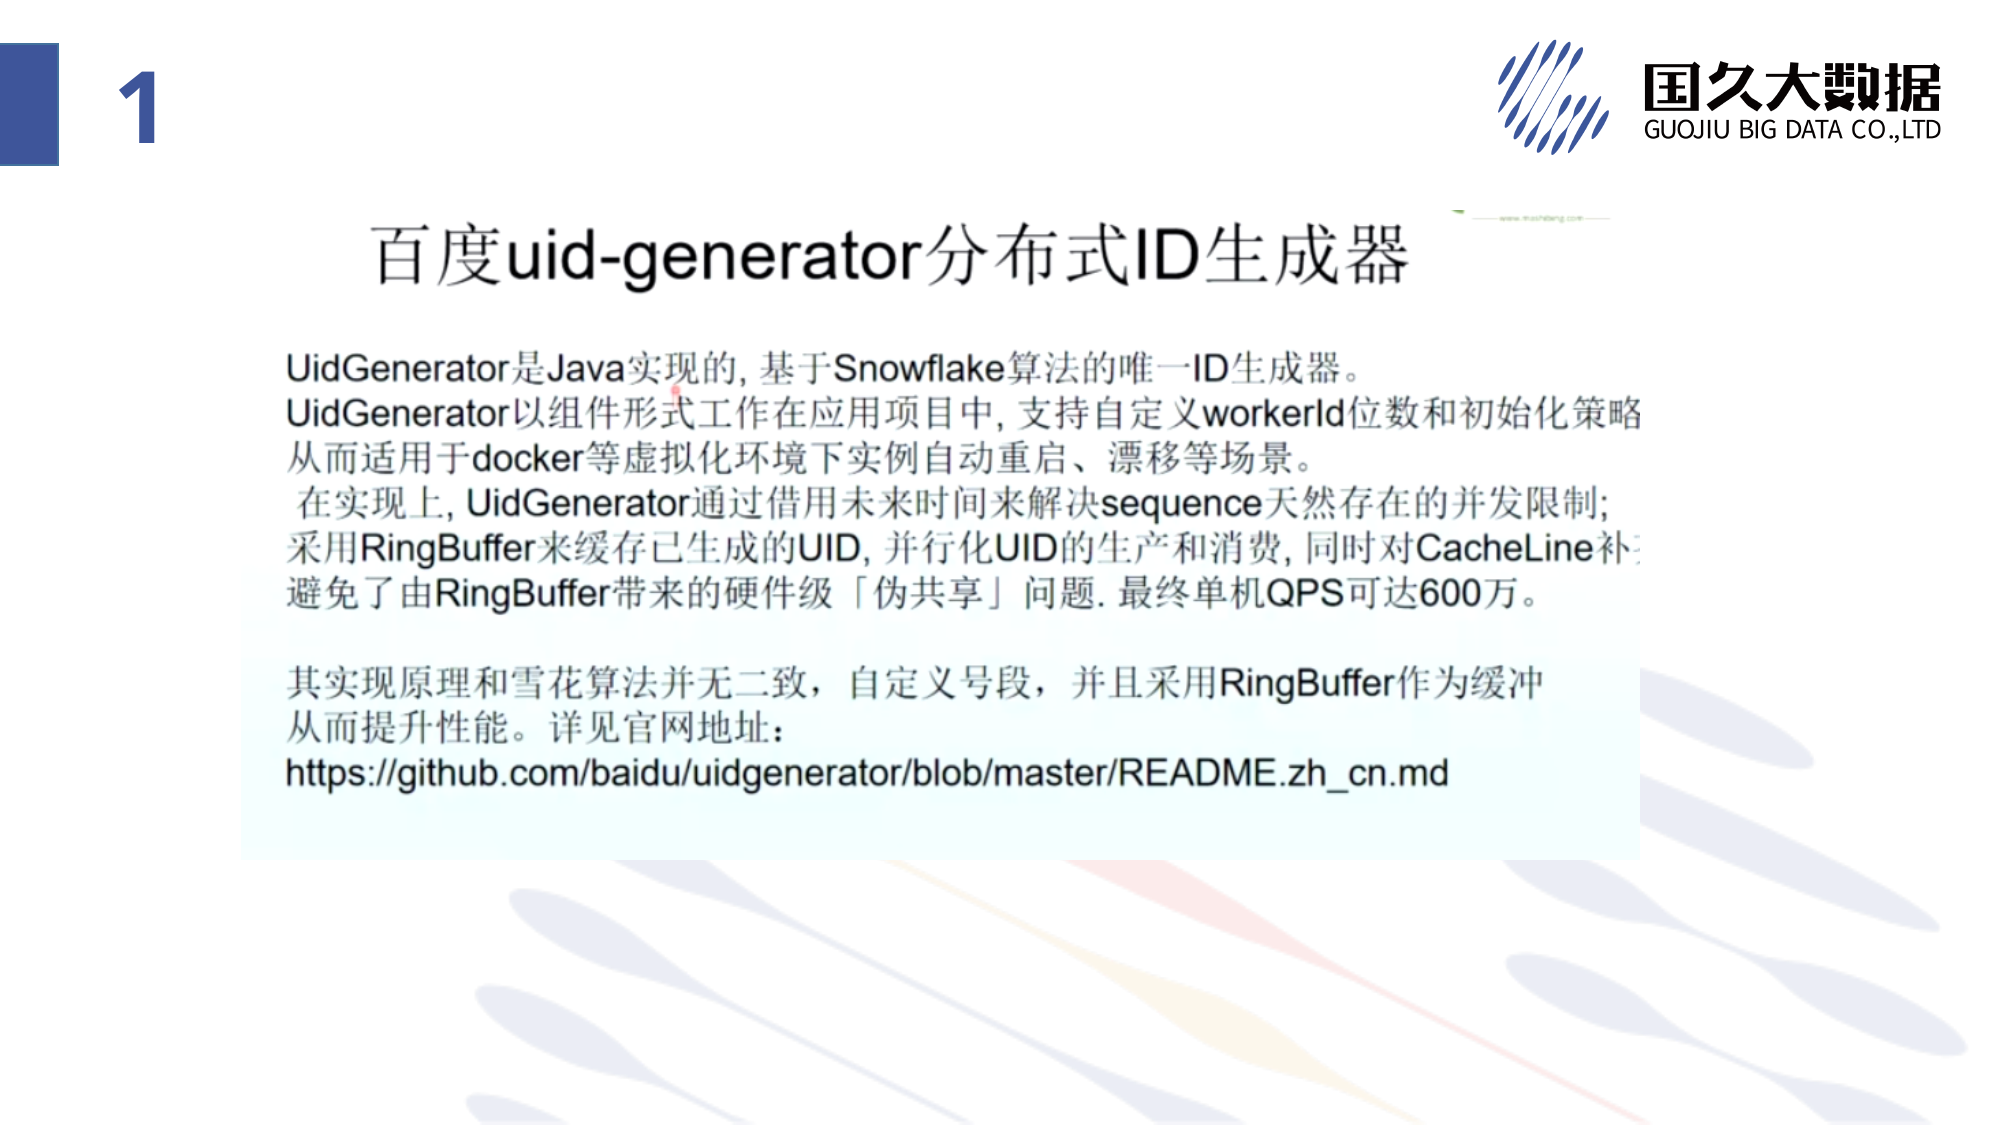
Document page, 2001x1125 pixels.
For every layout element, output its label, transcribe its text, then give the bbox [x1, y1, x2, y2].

text_box 1 [98, 36, 186, 171]
picture [241, 210, 2001, 1125]
picture [1472, 32, 1963, 162]
text_box [0, 43, 59, 166]
